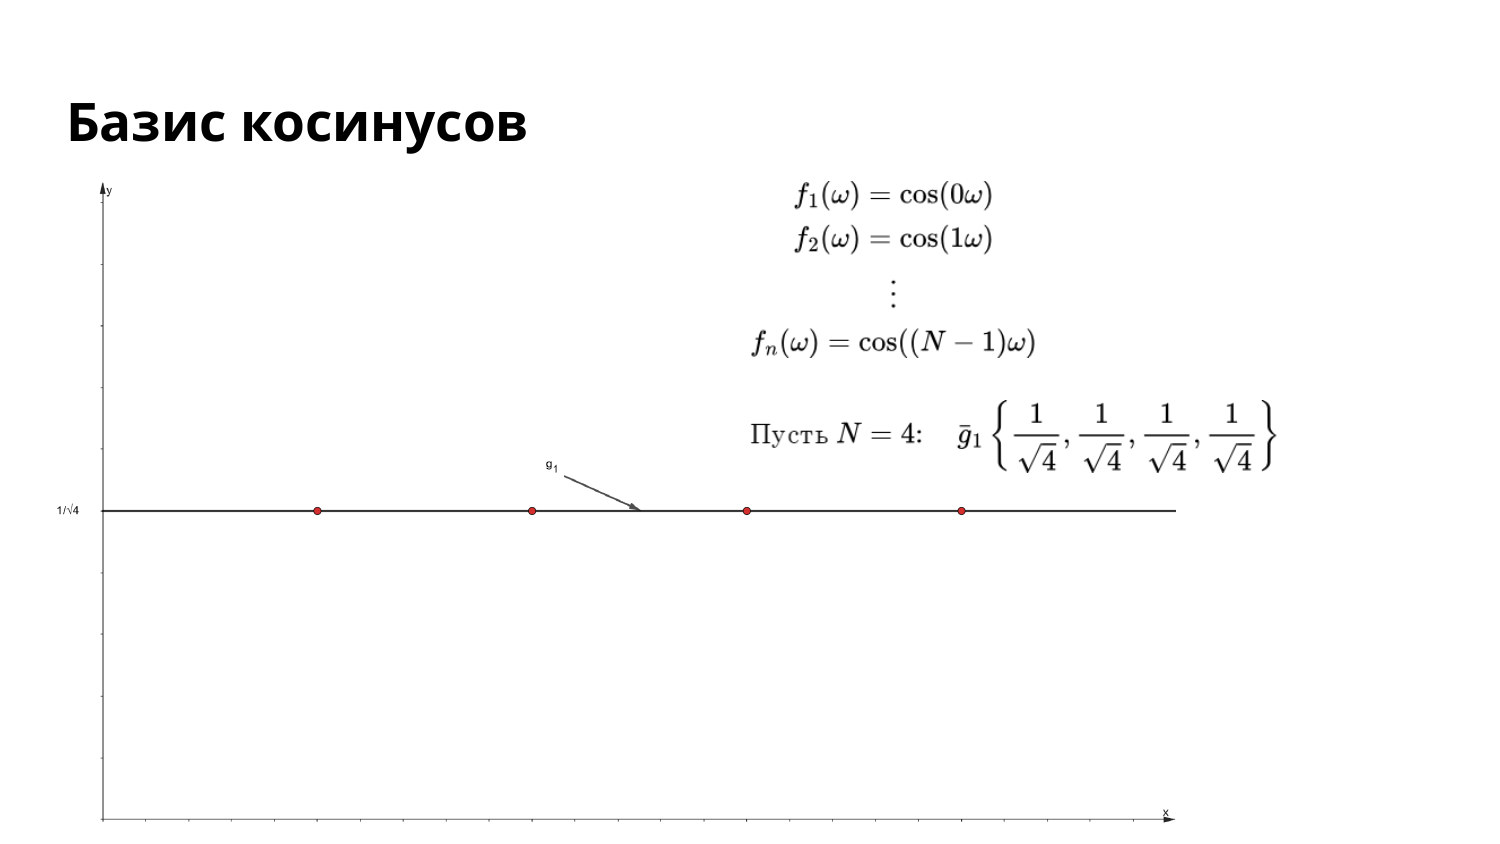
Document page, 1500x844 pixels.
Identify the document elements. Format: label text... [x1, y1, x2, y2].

picture [38, 181, 1281, 825]
title Базис косинусов [51, 72, 1449, 167]
